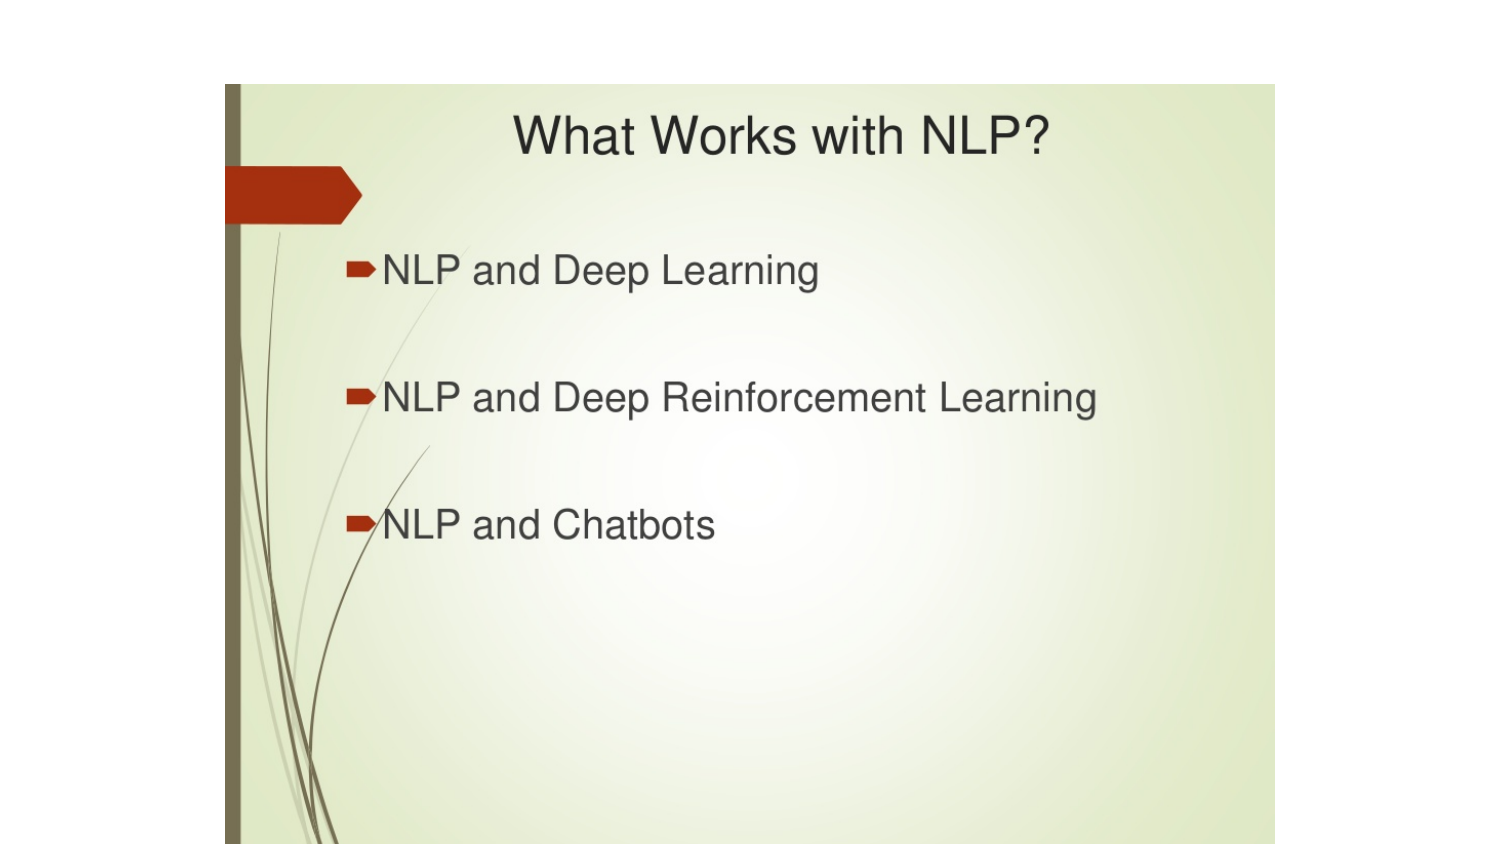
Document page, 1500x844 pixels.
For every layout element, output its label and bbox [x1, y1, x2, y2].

picture [224, 84, 1276, 844]
